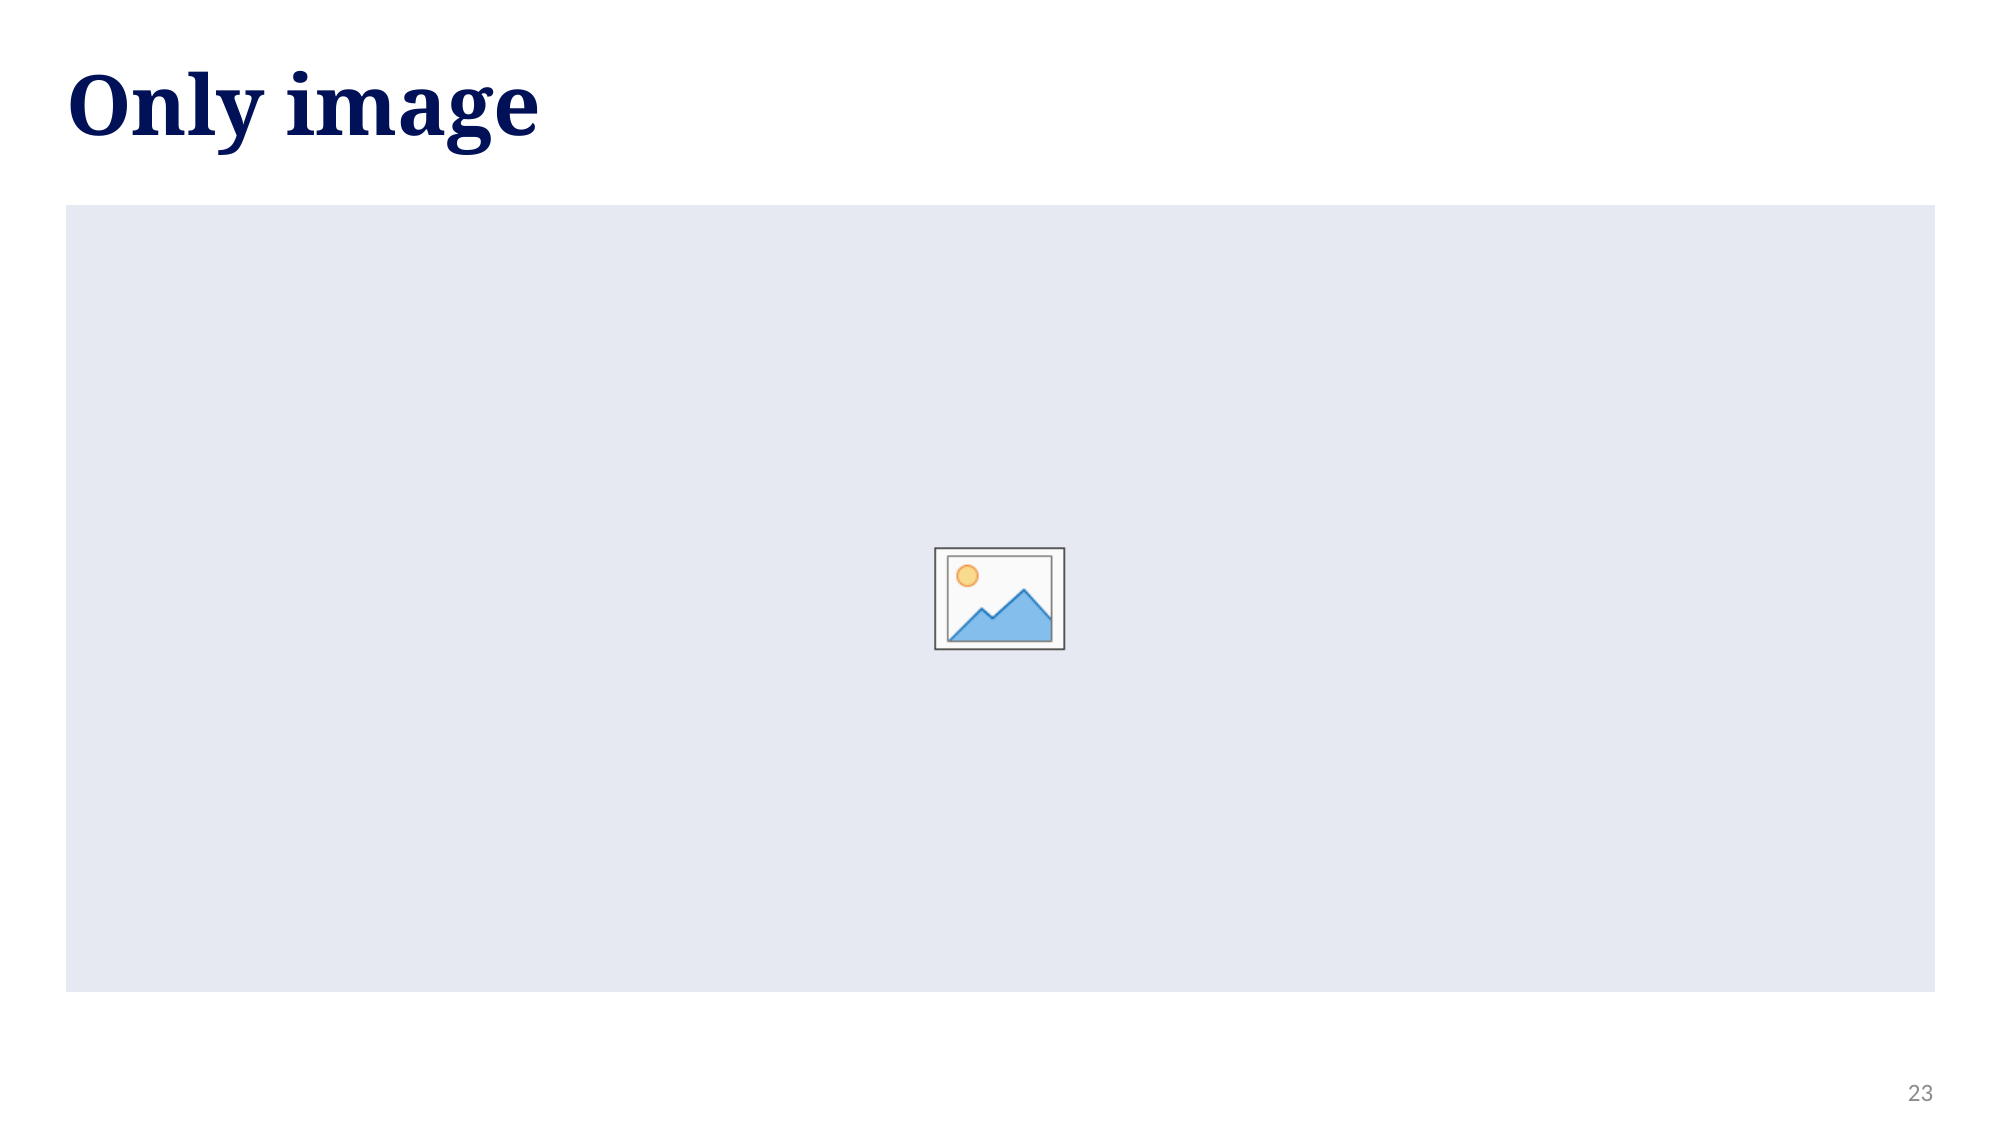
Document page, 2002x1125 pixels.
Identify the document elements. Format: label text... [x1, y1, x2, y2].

title Only image [66, 66, 1935, 138]
slide_number 23 [1498, 1061, 1949, 1122]
picture [66, 205, 1935, 993]
